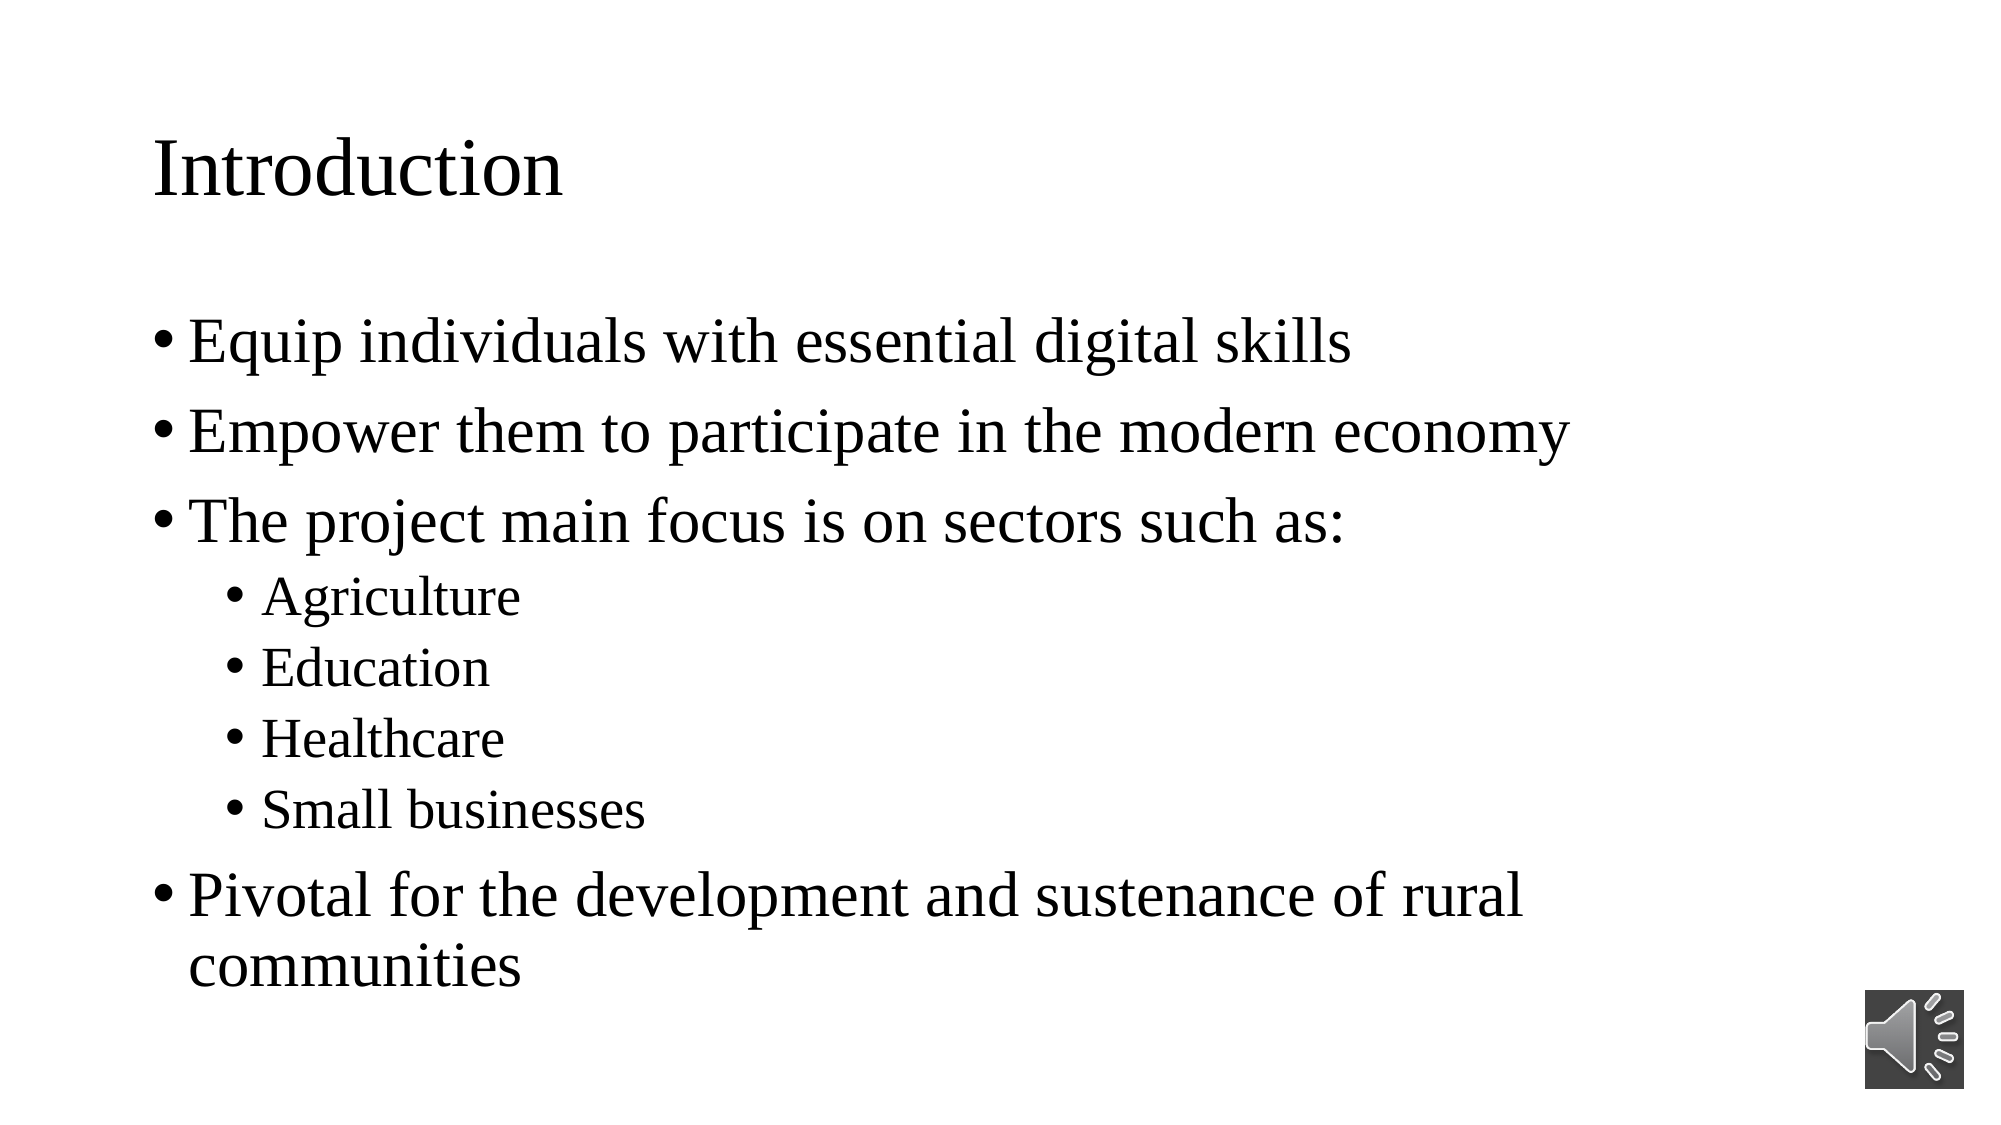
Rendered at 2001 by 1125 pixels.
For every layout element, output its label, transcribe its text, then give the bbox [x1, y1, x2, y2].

list Equip individuals with essential digital skills Empower them to participate in the modern economy The project main focus is on sectors such as: Agriculture Education Healthcare Small businesses Pivotal for the development and sustenance of rural communities [137, 299, 1863, 1014]
picture [1864, 989, 1965, 1090]
title Introduction [137, 59, 1863, 278]
